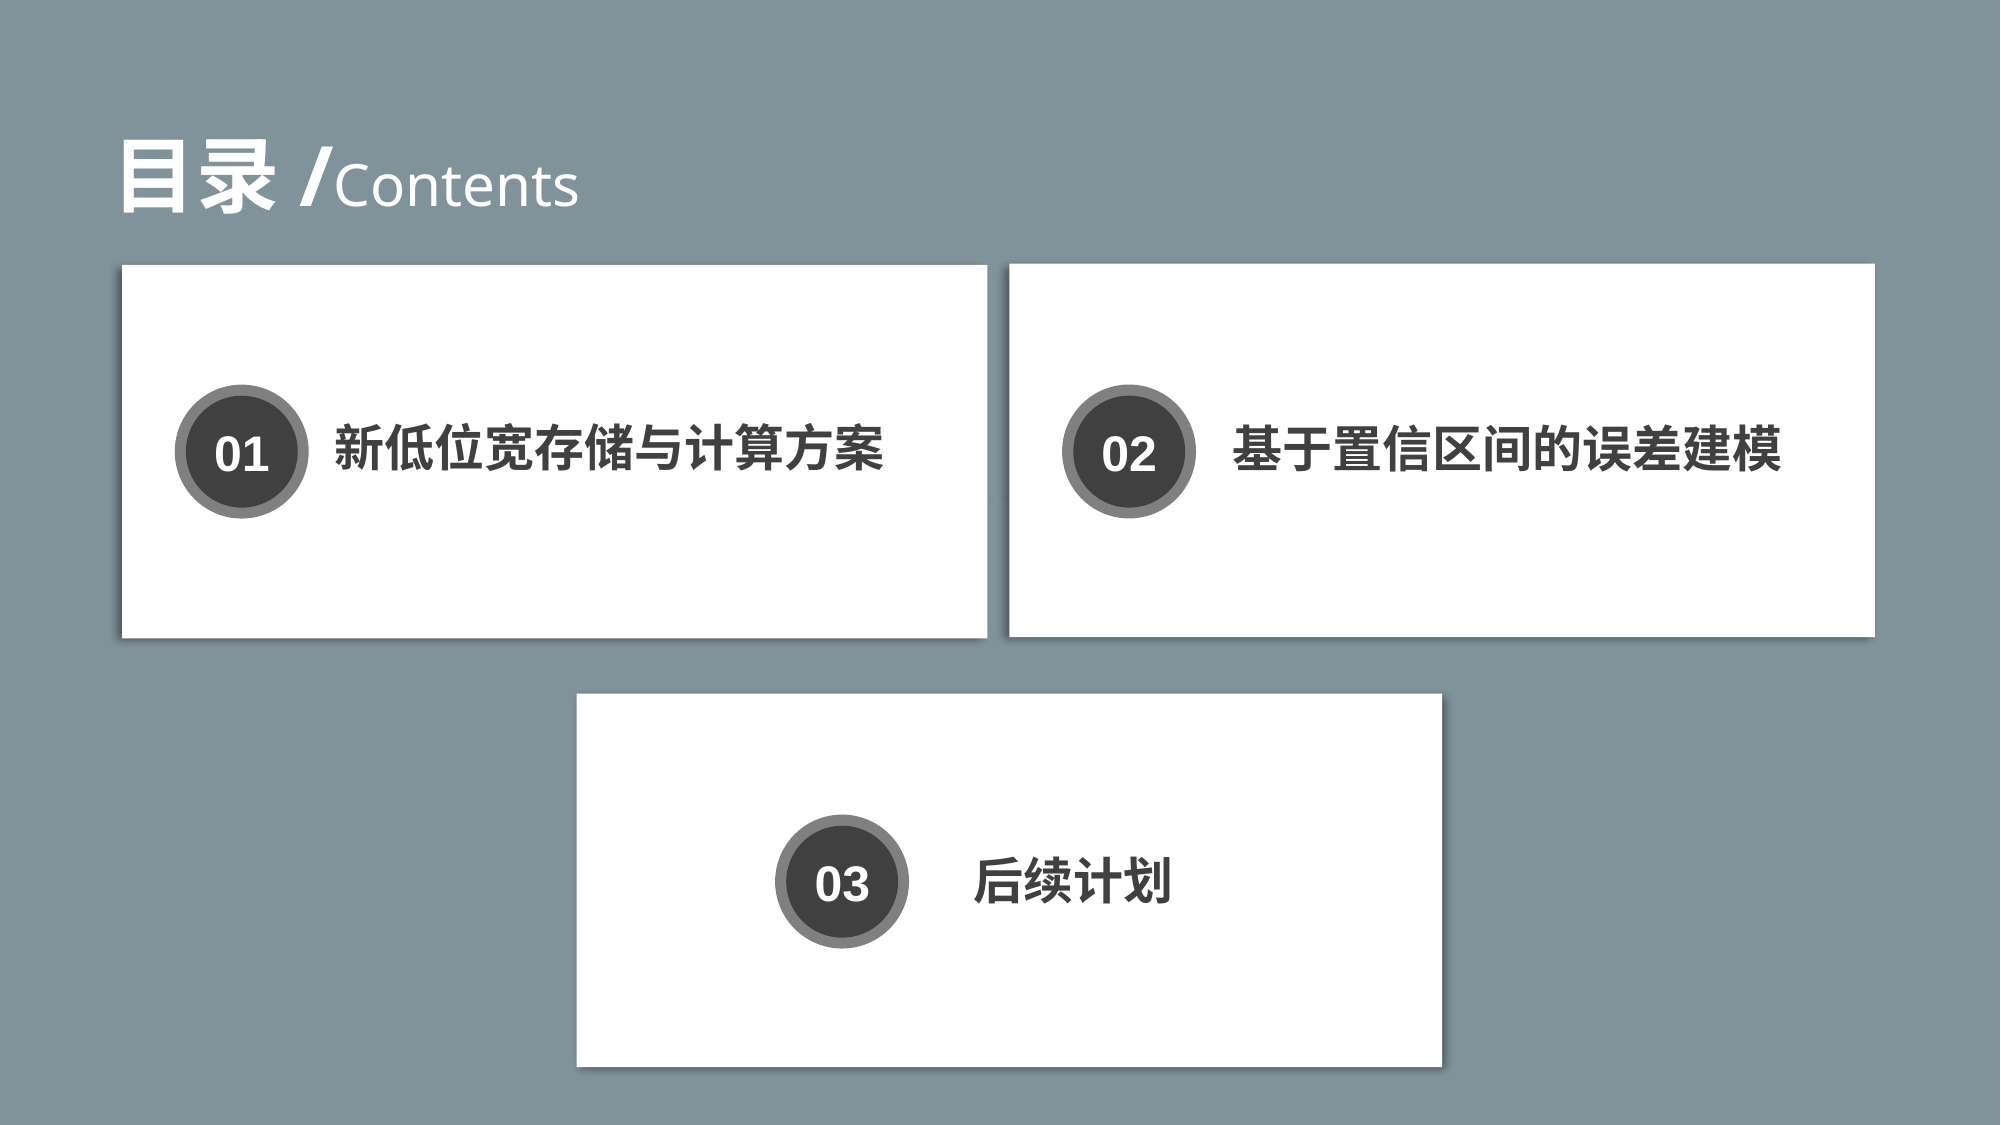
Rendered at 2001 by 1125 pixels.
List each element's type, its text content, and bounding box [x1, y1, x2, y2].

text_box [1062, 384, 1197, 519]
text_box 后续计划 [917, 841, 1230, 917]
text_box 新低位宽存储与计算方案 [319, 415, 931, 485]
text_box [0, 0, 2000, 1125]
text_box [121, 264, 988, 639]
text_box [1008, 263, 1876, 638]
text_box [174, 384, 309, 519]
text_box 目录/Contents [97, 115, 612, 231]
text_box [576, 693, 1443, 1068]
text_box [775, 814, 910, 949]
text_box 基于置信区间的误差建模 [1218, 417, 1842, 486]
